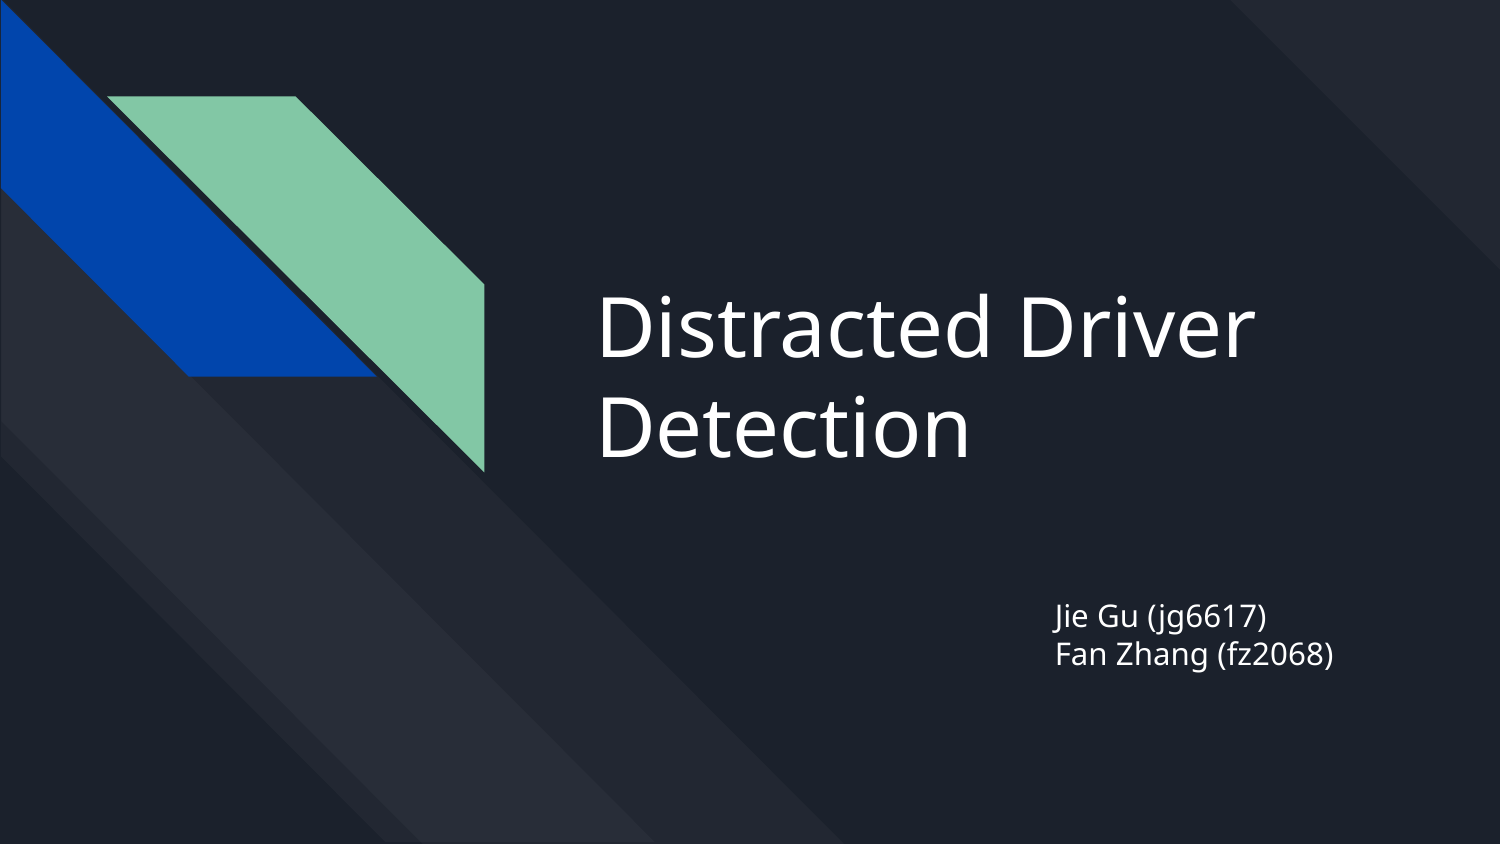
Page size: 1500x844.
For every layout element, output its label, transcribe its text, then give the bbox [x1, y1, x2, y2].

subtitle Jie Gu (jg6617) Fan Zhang (fz2068) [1039, 581, 1414, 760]
title Distracted Driver Detection [580, 258, 1404, 518]
